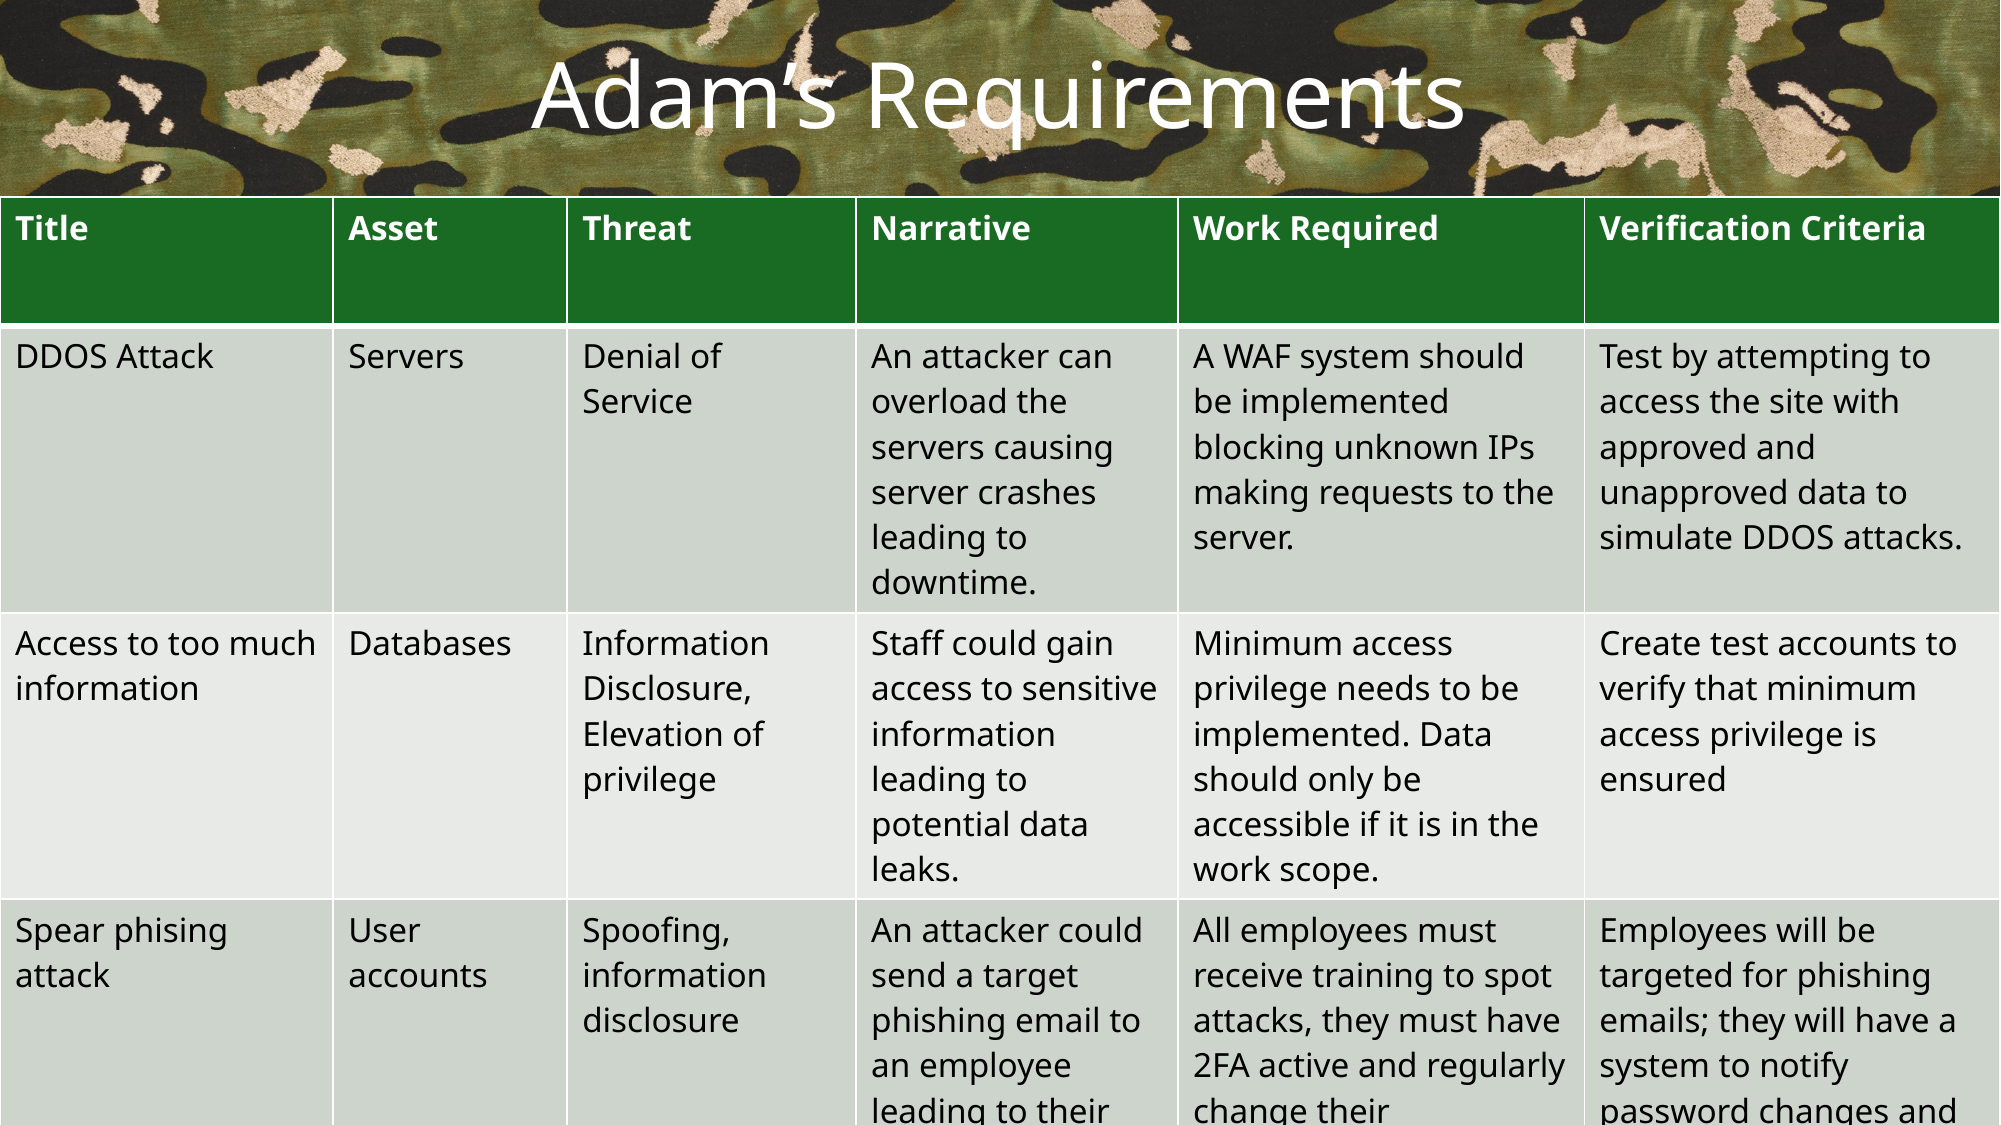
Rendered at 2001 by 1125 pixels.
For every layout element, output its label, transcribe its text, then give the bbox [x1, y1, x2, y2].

picture [0, 0, 2000, 197]
table_cell Denial of Service [568, 329, 855, 612]
table_cell Access to too much information [1, 614, 332, 898]
table_cell An attacker can overload the servers causing server crashes leading to downtime. [857, 329, 1177, 612]
table_cell Spoofing, information disclosure [568, 900, 855, 1125]
table_cell Staff could gain access to sensitive information leading to potential data leaks. [857, 614, 1177, 898]
table_header Narrative [857, 198, 1177, 323]
table_header Verification Criteria [1585, 198, 1999, 323]
table_cell A WAF system should be implemented blocking unknown IPs making requests to the server. [1179, 329, 1584, 612]
table_cell Create test accounts to verify that minimum access privilege is ensured [1585, 614, 1999, 898]
table_cell Servers [334, 329, 566, 612]
table_cell An attacker could send a target phishing email to an employee leading to their credentials being stolen. [857, 900, 1177, 1125]
table_header Threat [568, 198, 855, 323]
table_cell User accounts [334, 900, 566, 1125]
table_header Title [1, 198, 332, 323]
table_cell Test by attempting to access the site with approved and unapproved data to simulate DDOS attacks. [1585, 329, 1999, 612]
table_cell DDOS Attack [1, 329, 332, 612]
table_cell Minimum access privilege needs to be implemented. Data should only be accessible if it is in the work scope. [1179, 614, 1584, 898]
table_cell Spear phising attack [1, 900, 332, 1125]
table_cell Employees will be targeted for phishing emails; they will have a system to notify password changes and 2FA is on automatically. [1585, 900, 1999, 1125]
table_cell Databases [334, 614, 566, 898]
table_cell Information Disclosure, Elevation of privilege [568, 614, 855, 898]
table_header Asset [334, 198, 566, 323]
table_cell All employees must receive training to spot attacks, they must have 2FA active and regularly change their passwords. [1179, 900, 1584, 1125]
table_header Work Required [1179, 198, 1584, 323]
